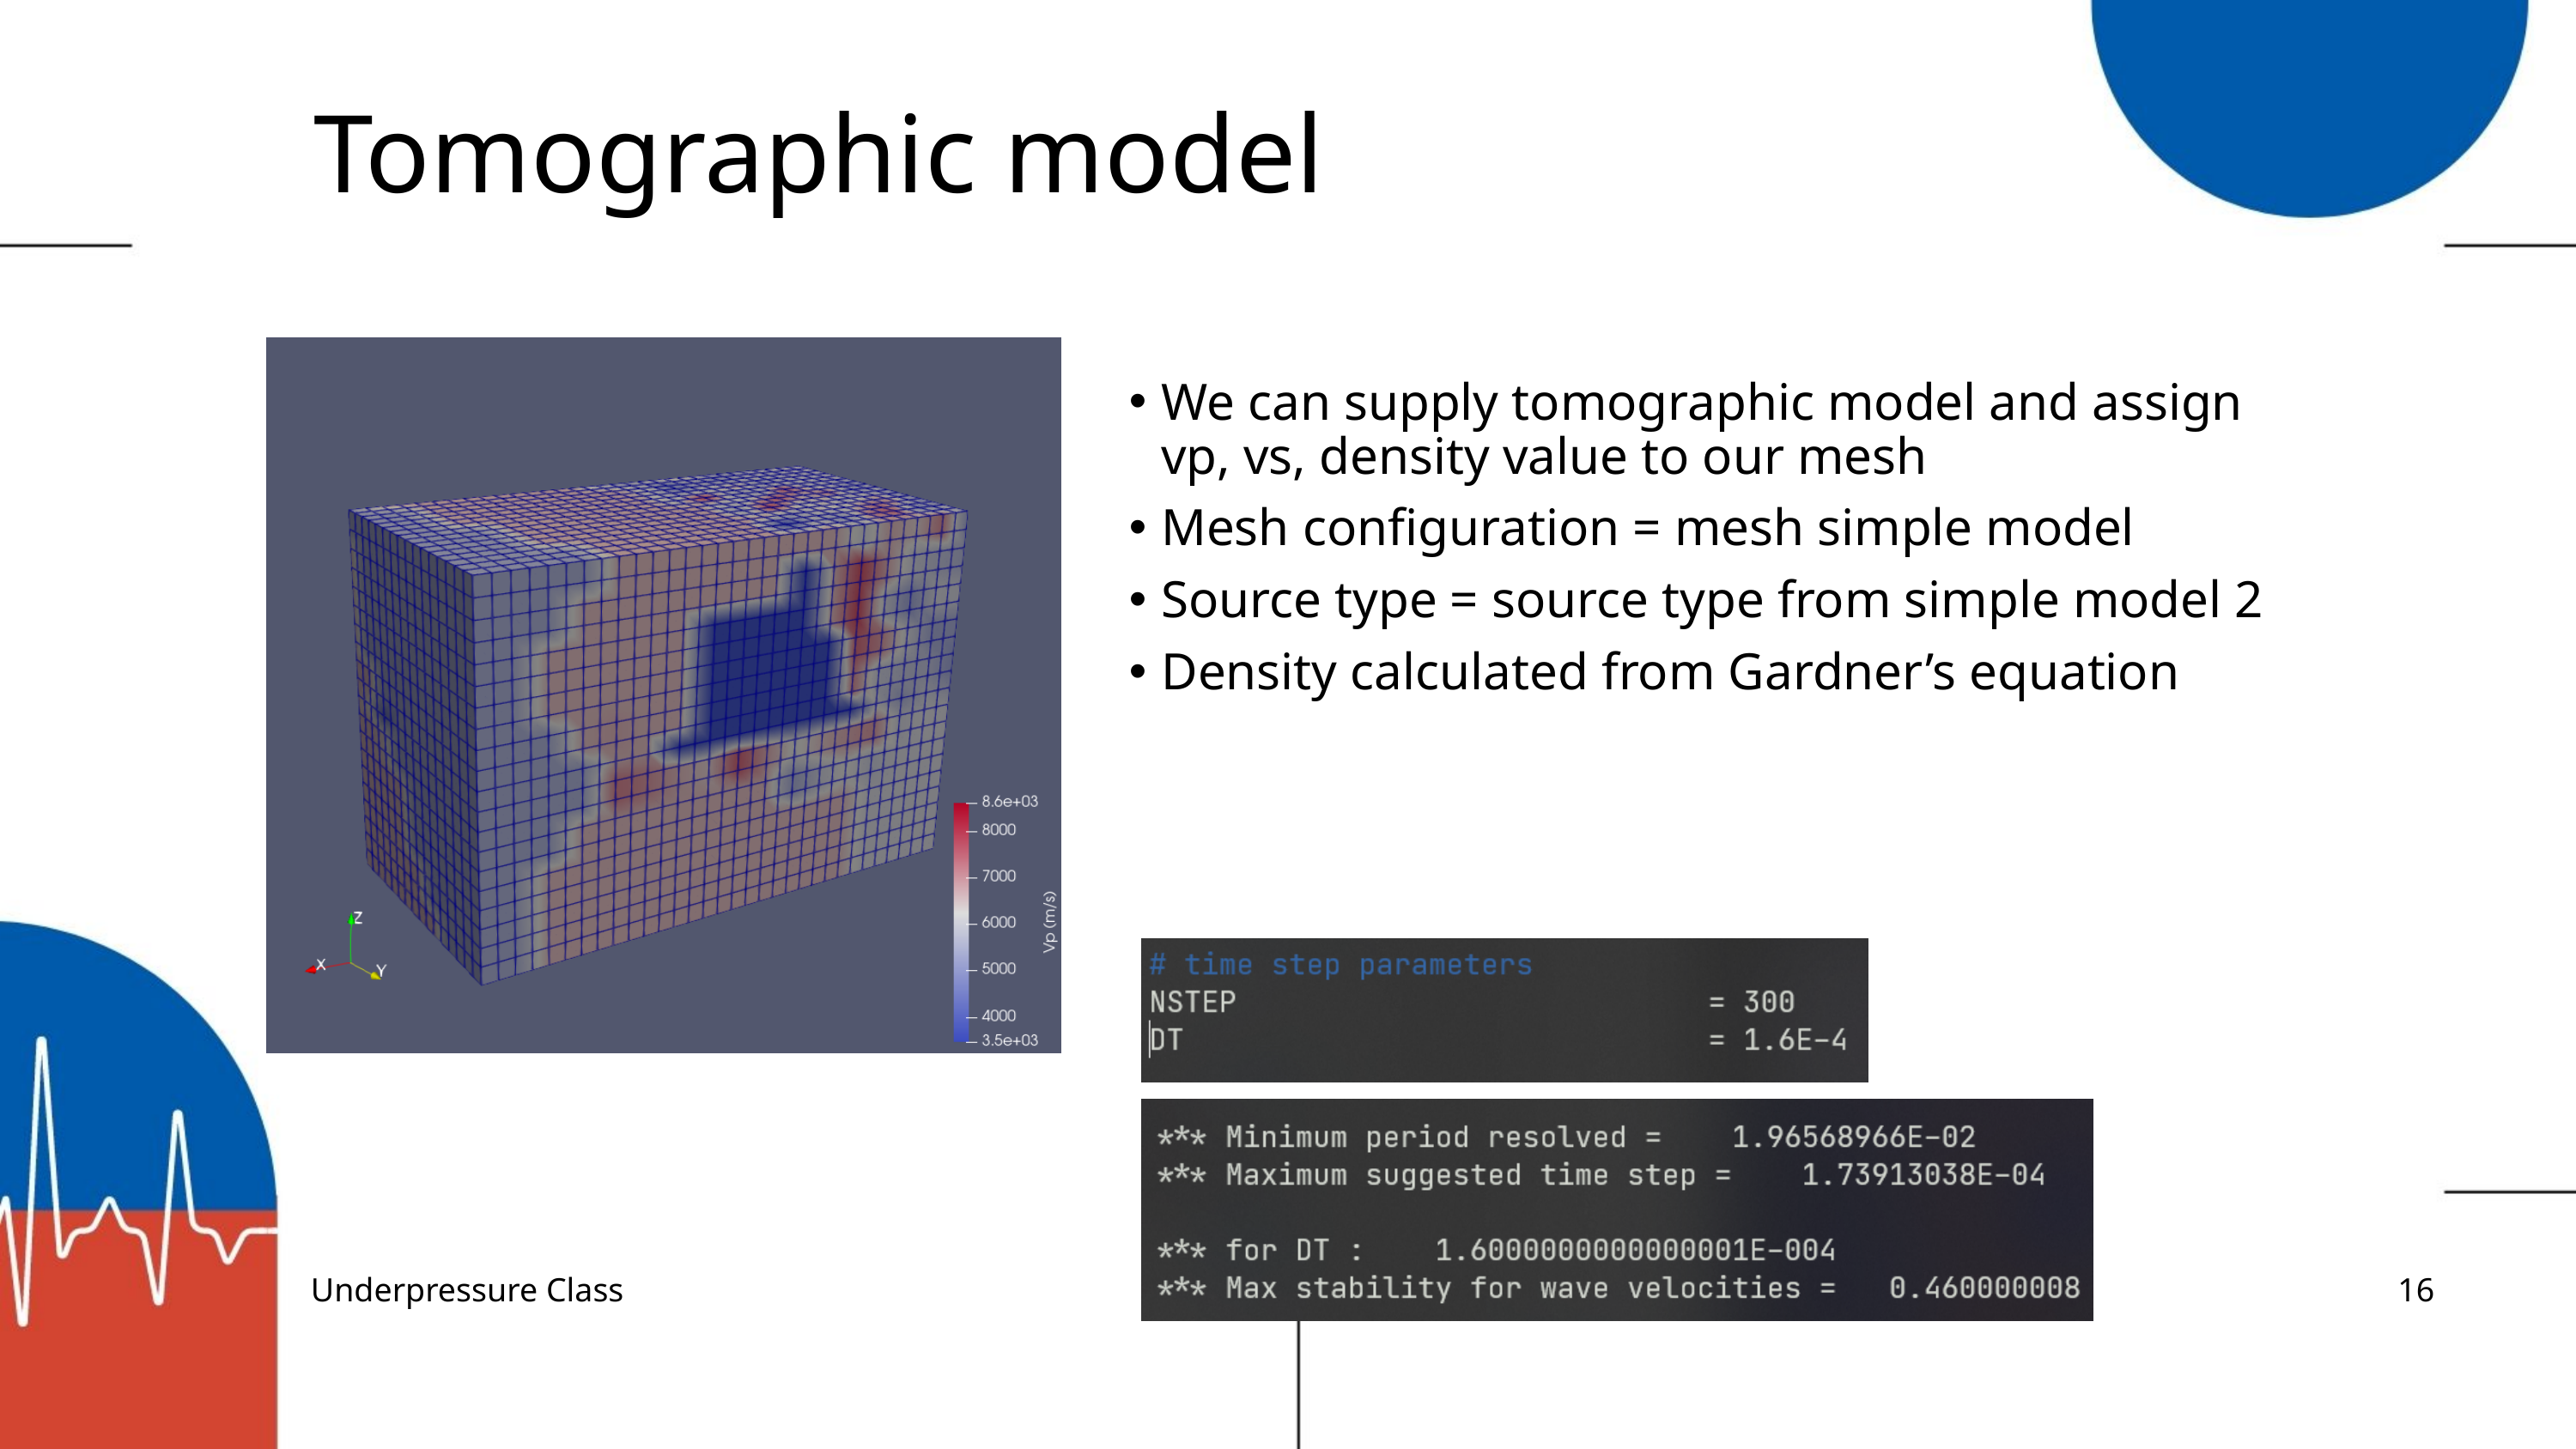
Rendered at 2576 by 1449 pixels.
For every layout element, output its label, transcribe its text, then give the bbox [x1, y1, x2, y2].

list We can supply tomographic model and assign vp, vs, density value to our mesh Mesh configuration = mesh simple model Source type = source type from simple model 2 Density calculated from Gardner’s equation [1115, 370, 2306, 1234]
slide_number 16 [2093, 1266, 2448, 1318]
footer Underpressure Class [297, 1266, 707, 1318]
title Tomographic model [301, 76, 2061, 239]
picture [0, 0, 2576, 1449]
